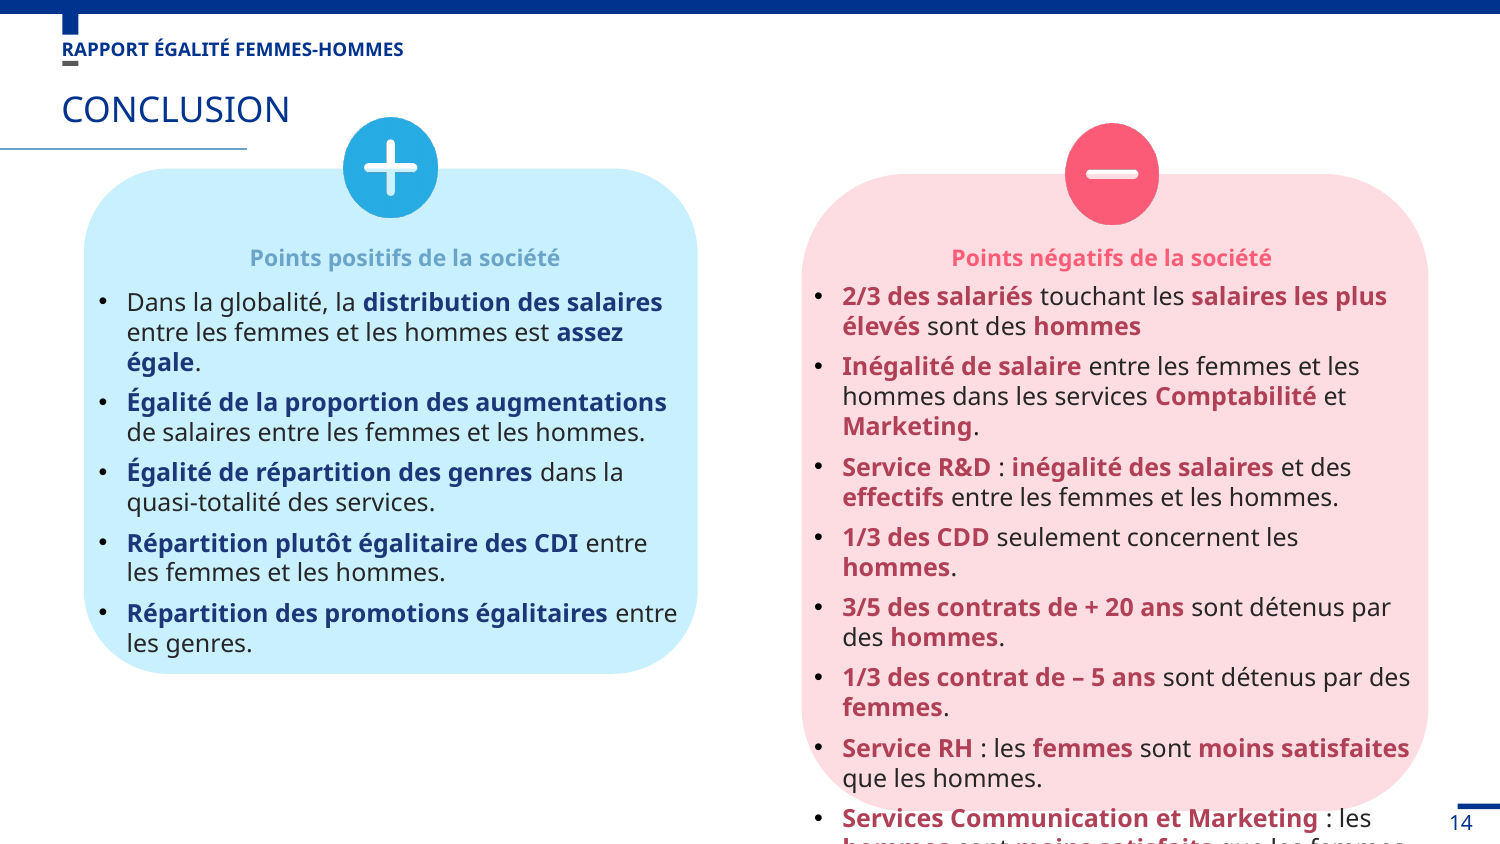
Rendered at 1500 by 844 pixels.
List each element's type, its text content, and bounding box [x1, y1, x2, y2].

text_box [83, 168, 698, 609]
text_box Points positifs de la société [205, 237, 606, 280]
picture [1065, 123, 1159, 225]
text_box Dans la globalité, la distribution des salaires entre les femmes et les hommes est assez égale. Égalité de la proportion des augmentations de salaires entre les femmes et les hommes. Égalité de répartition des genres dans la quasi-totalité des services. Répartition plutôt égalitaire des CDI entre les femmes et les hommes. Répartition des promotions égalitaires entre les genres. [86, 280, 699, 615]
text_box Points négatifs de la société [911, 237, 1313, 274]
text_box [801, 173, 1429, 717]
text_box CONCLUSION [49, 81, 872, 130]
text_box [87, 615, 694, 674]
text_box 2/3 des salariés touchant les salaires les plus élevés sont des hommes Inégalité de salaire entre les femmes et les hommes dans les services Comptabilité et Marketing. Service R&D : inégalité des salaires et des effectifs entre les femmes et les hommes. 1/3 des CDD seulement concernent les hommes. 3/5 des contrats de + 20 ans sont détenus par des hommes. 1/3 des contrat de – 5 ans sont détenus par des femmes. Service RH : les femmes sont moins satisfaites que les hommes. Services Communication et Marketing : les hommes sont moins satisfaits que les femmes. [802, 274, 1429, 835]
text_box RAPPORT ÉGALITÉ FEMMES-HOMMES [49, 31, 673, 70]
picture [343, 116, 438, 219]
